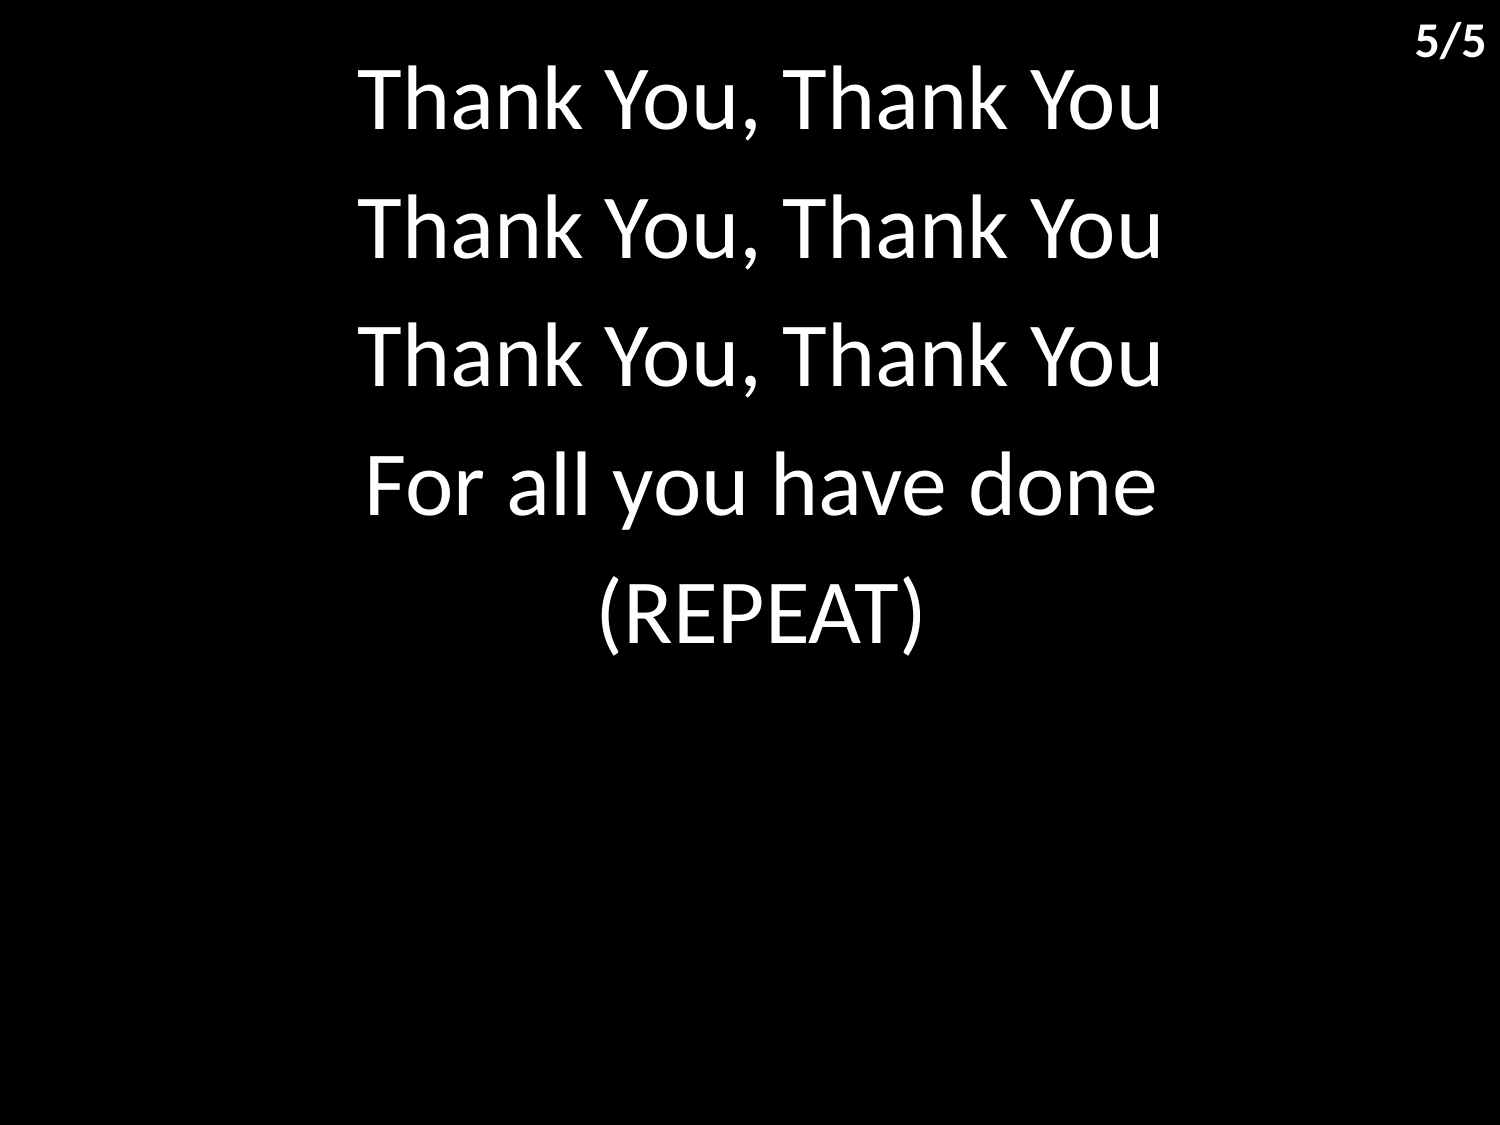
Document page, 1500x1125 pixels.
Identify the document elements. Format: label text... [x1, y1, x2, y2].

text_box 5/5 [1399, 0, 1500, 75]
subtitle Thank You, Thank You Thank You, Thank You Thank You, Thank You For all you have done (REPEAT) [53, 30, 1471, 1094]
